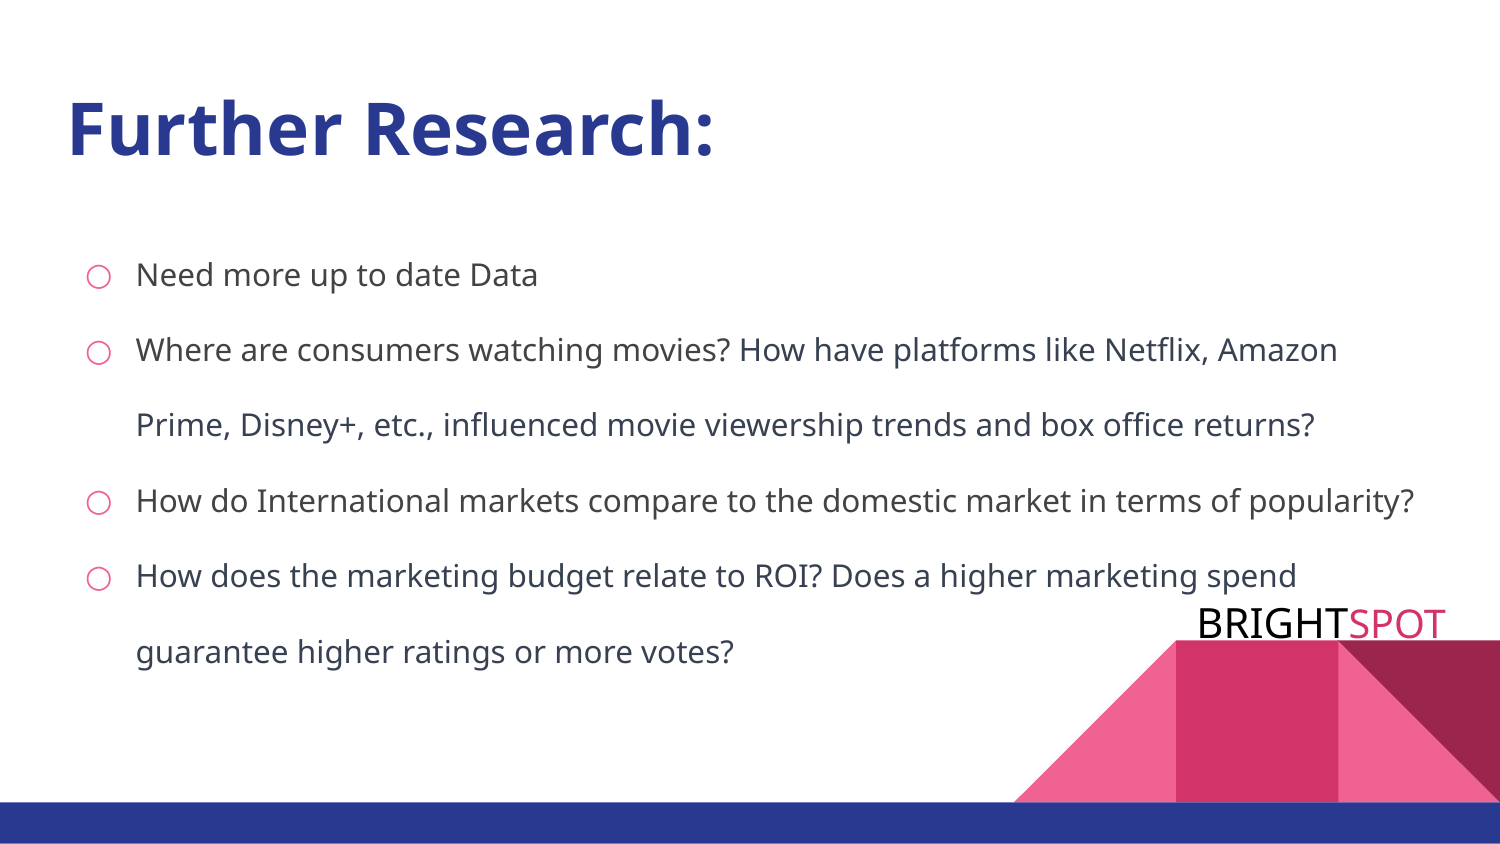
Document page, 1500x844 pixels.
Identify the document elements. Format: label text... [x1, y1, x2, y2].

text_box BRIGHTSPOT [1181, 581, 1500, 662]
title Further Research: [51, 67, 1449, 167]
list Need more up to date Data Where are consumers watching movies? How have platforms like Netflix, Amazon Prime, Disney+, etc., influenced movie viewership trends and box office returns? How do International markets compare to the domestic market in terms of popularity? How does the marketing budget relate to ROI? Does a higher marketing spend guarantee higher ratings or more votes? [51, 201, 1449, 750]
